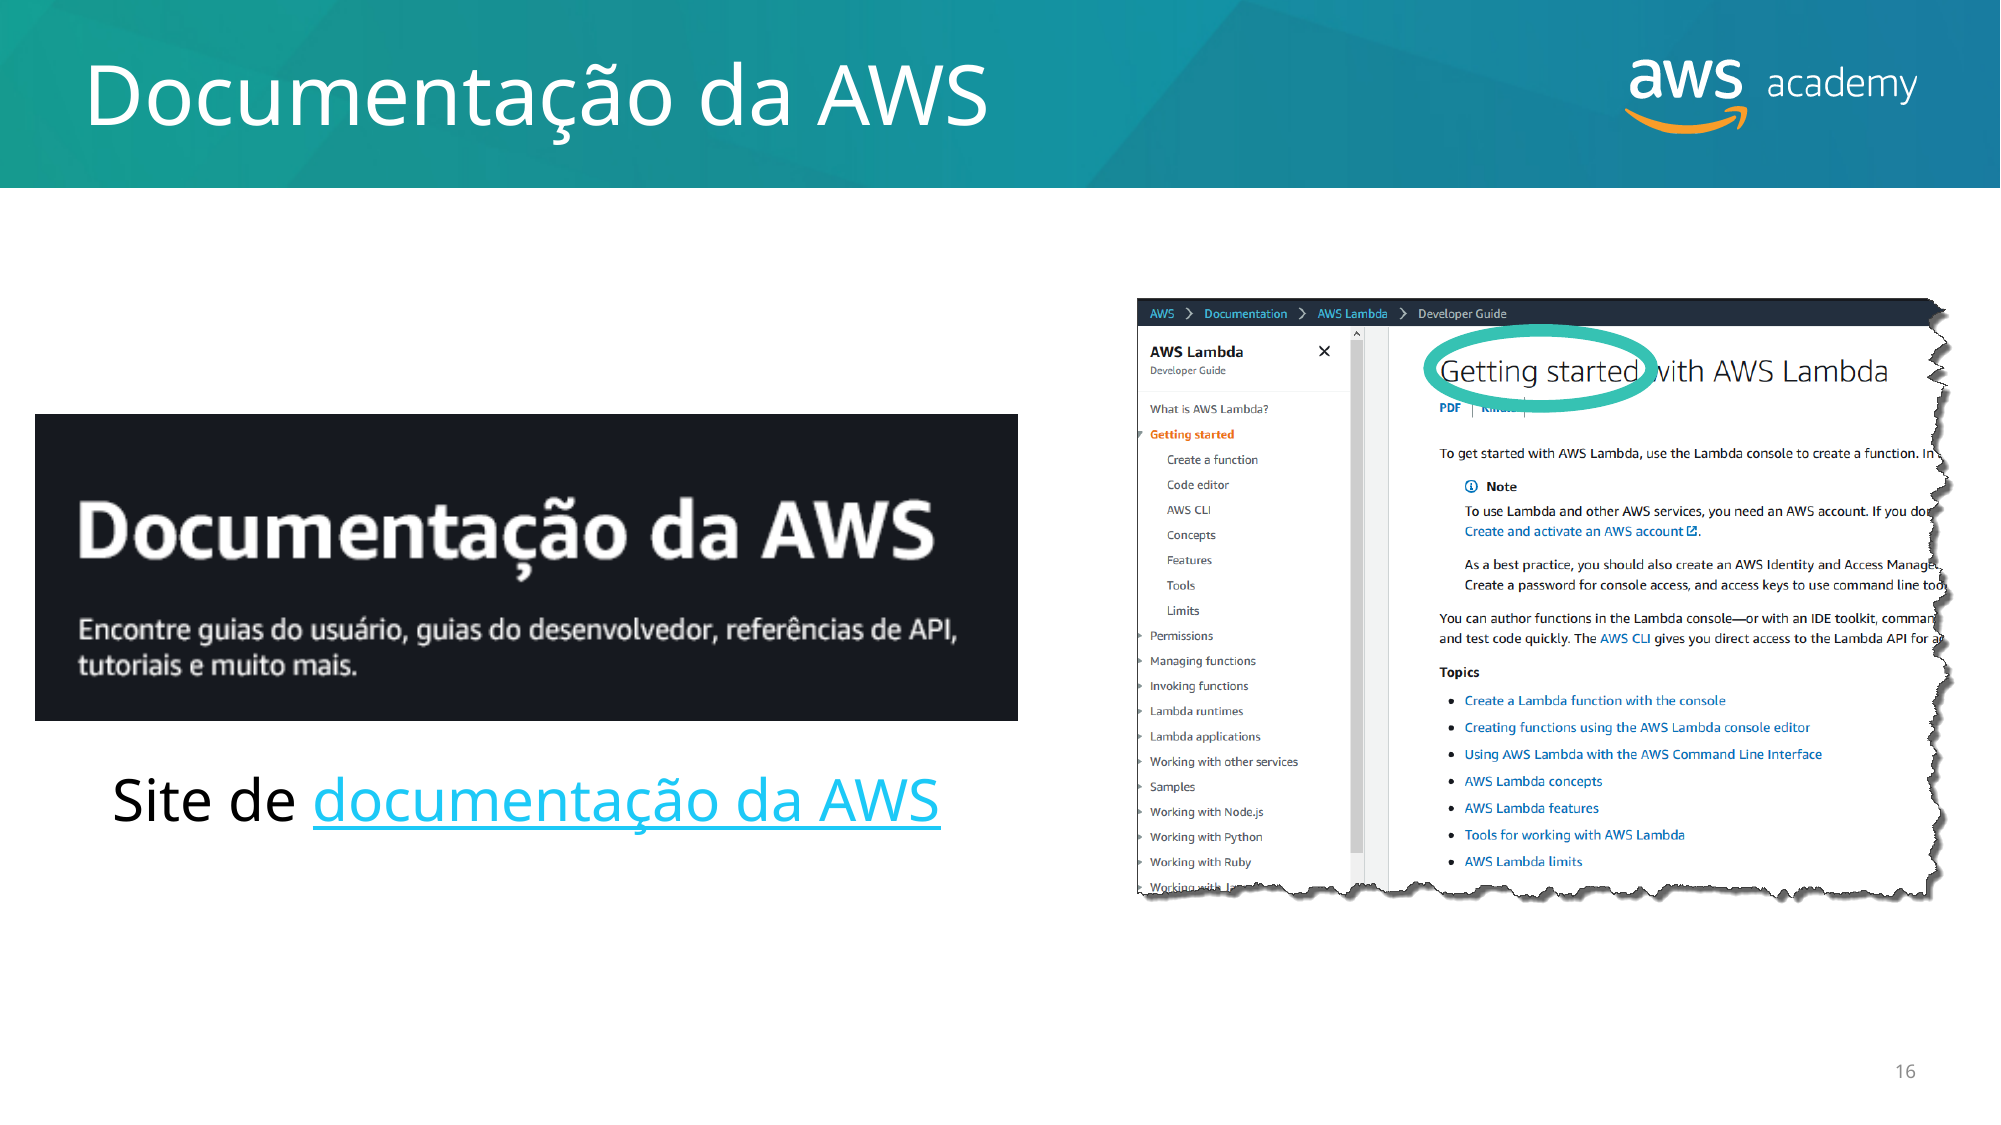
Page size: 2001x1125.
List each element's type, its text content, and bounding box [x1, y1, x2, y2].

title Documentação da AWS [68, 59, 1551, 138]
picture [0, 0, 2000, 188]
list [35, 414, 1018, 721]
text_box Site de documentação da AWS [98, 755, 956, 850]
picture [1137, 298, 1965, 918]
slide_number 16 [1481, 1042, 1932, 1103]
